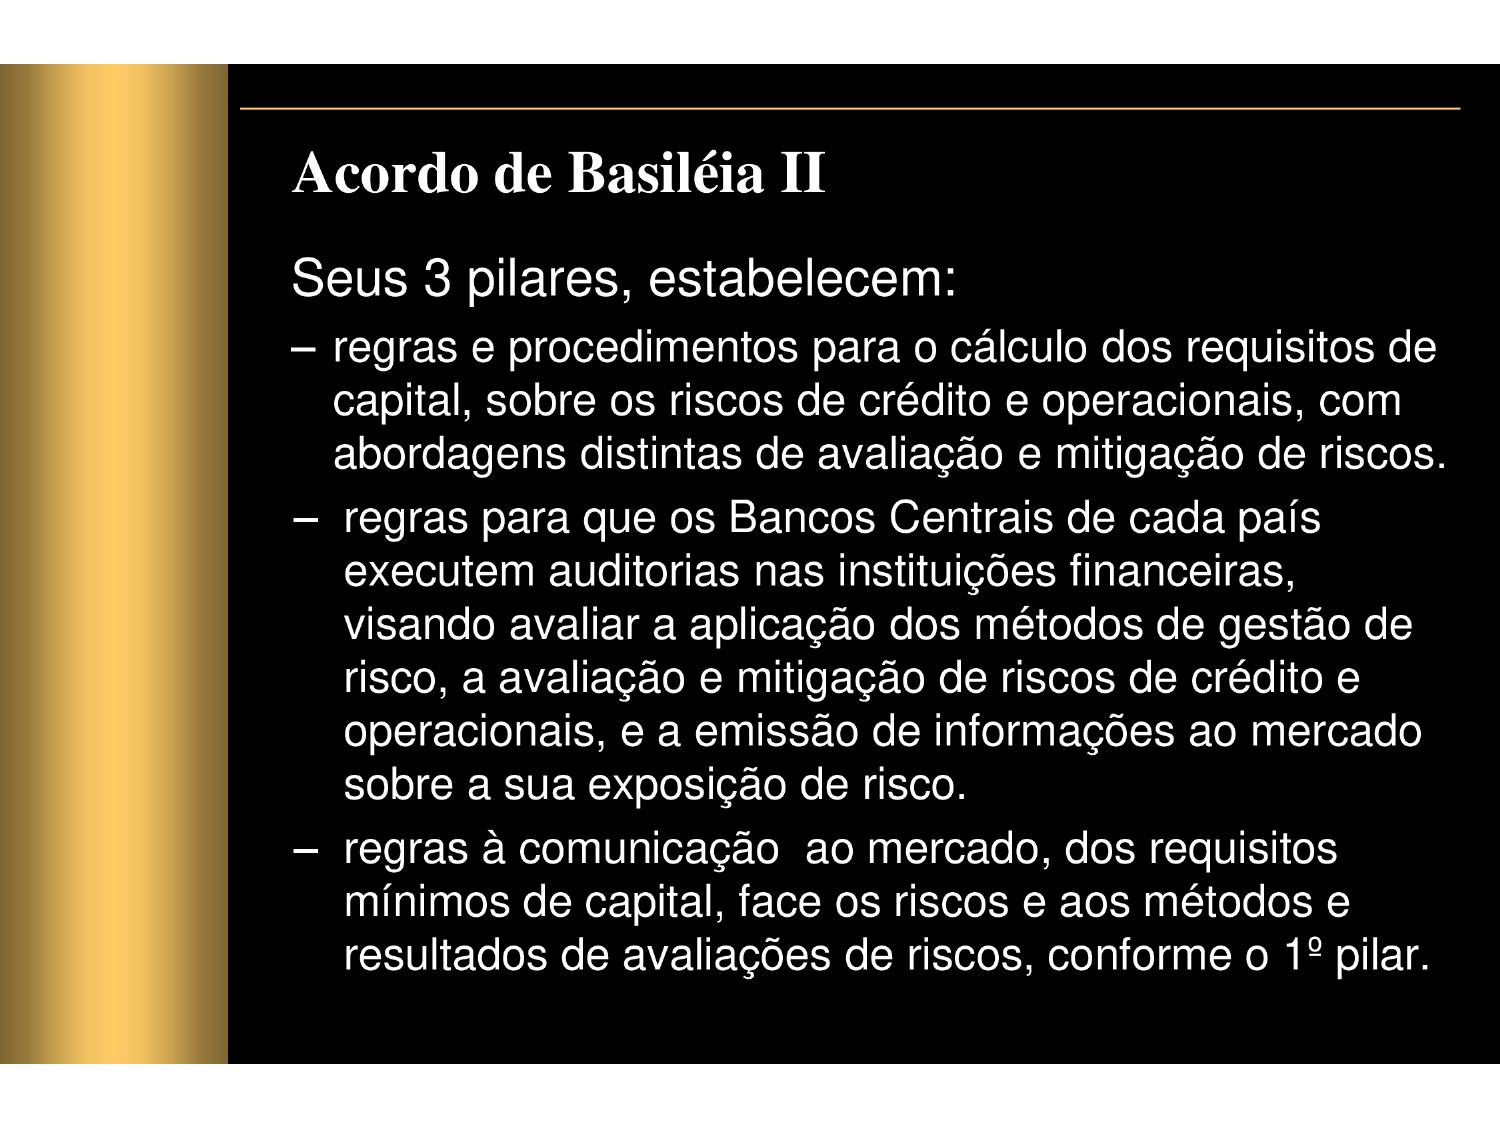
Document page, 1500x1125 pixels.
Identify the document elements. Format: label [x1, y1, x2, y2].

picture [0, 63, 1500, 1065]
